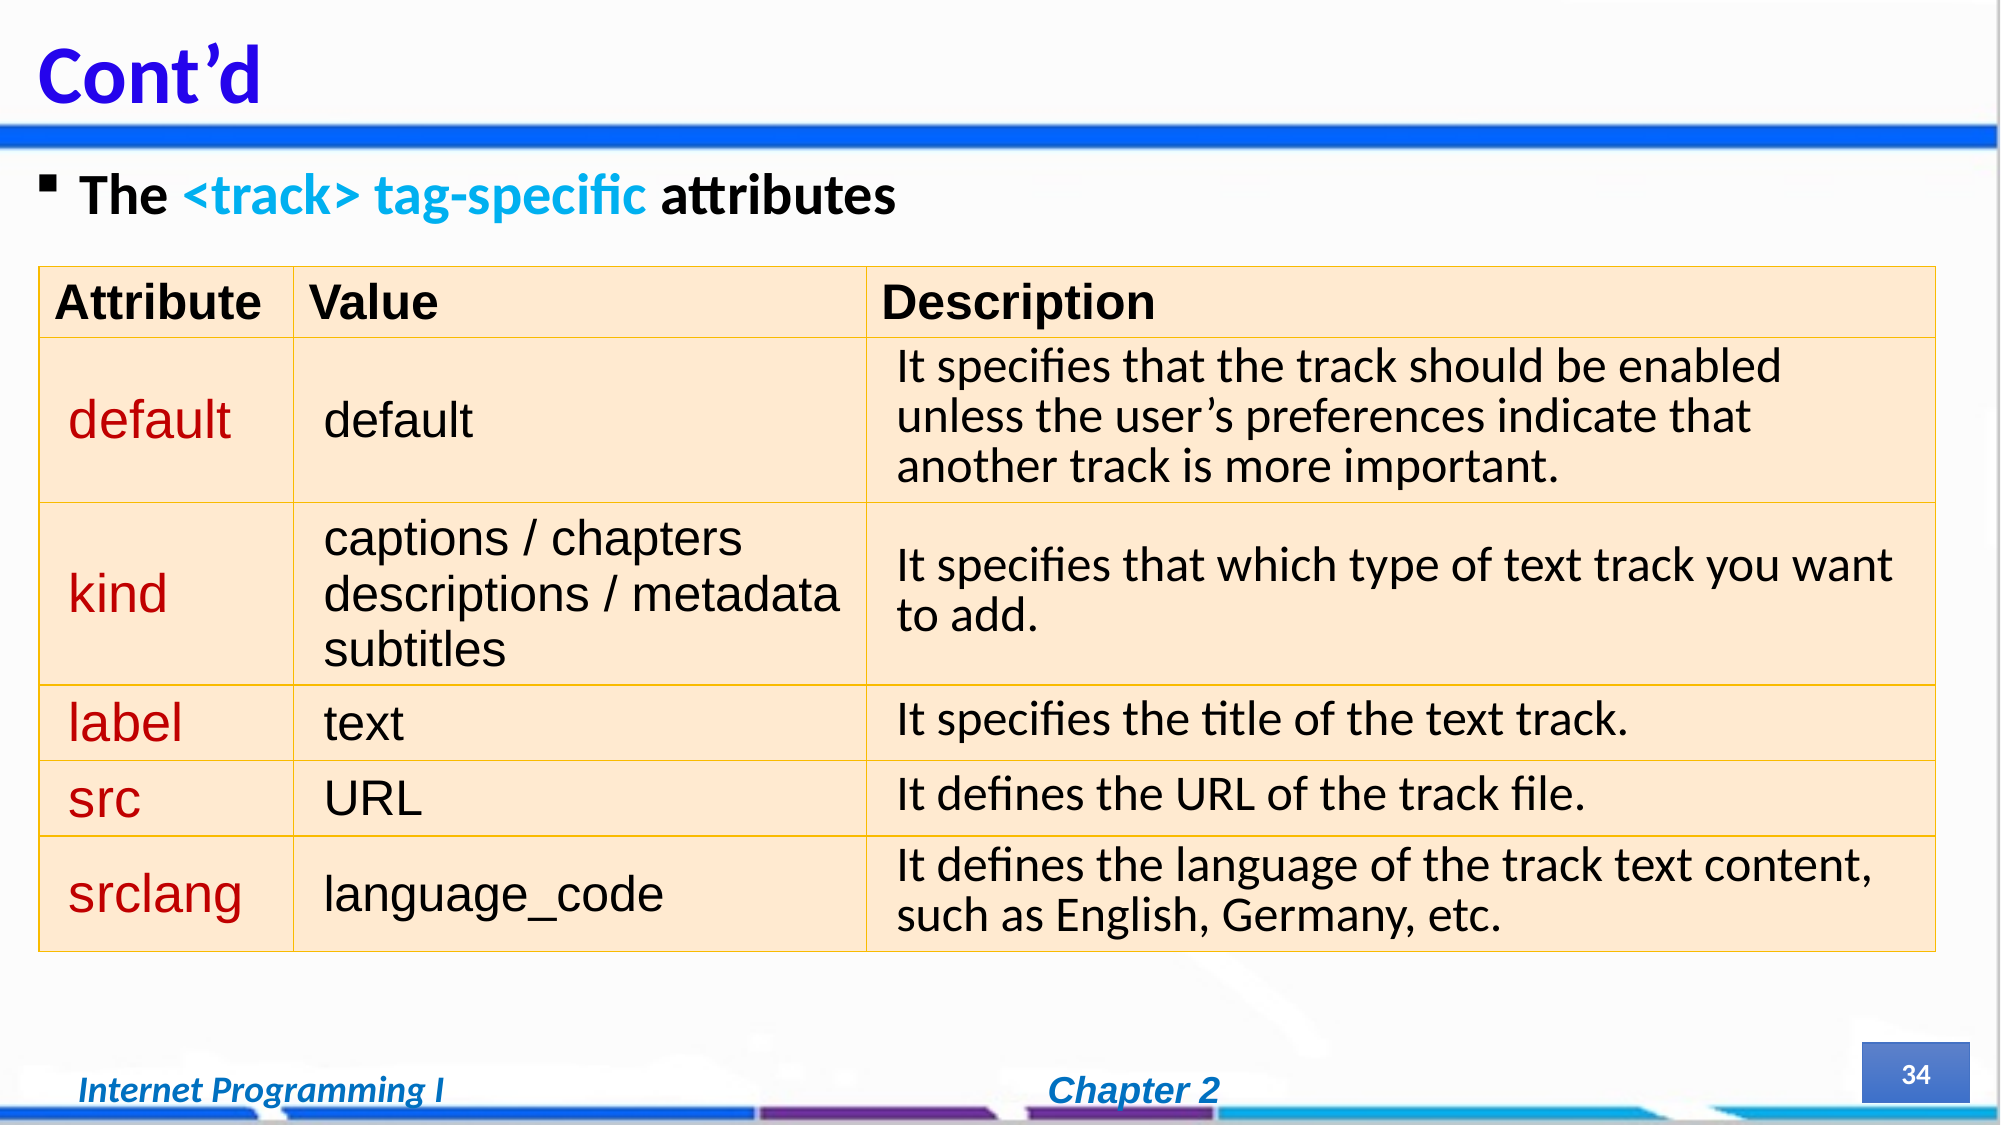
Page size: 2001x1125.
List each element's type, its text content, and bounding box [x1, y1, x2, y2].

table_cell It specifies that which type of text track you want to add. [867, 503, 1935, 684]
table_cell label [40, 686, 293, 760]
table_cell text [294, 686, 866, 760]
table_cell URL [294, 761, 866, 835]
picture [0, 0, 2001, 1125]
slide_number 34 [1862, 1042, 1970, 1103]
table_cell It specifies the title of the text track. [867, 686, 1935, 760]
table_cell It defines the language of the track text content, such as English, Germany, etc. [867, 837, 1935, 951]
slide_number Internet Programming I [62, 1057, 672, 1118]
table_header Value [294, 267, 866, 337]
table_cell language_code [294, 837, 866, 951]
table_cell default [294, 338, 866, 502]
table_cell It specifies that the track should be enabled unless the user’s preferences indicate that another track is more important. [867, 338, 1935, 502]
list The <track> tag-specific attributes [19, 148, 1955, 251]
table_header Attribute [40, 267, 293, 337]
table_cell kind [40, 503, 293, 684]
table_cell captions / chapters descriptions / metadata subtitles [294, 503, 866, 684]
table_cell It defines the URL of the track file. [867, 761, 1935, 835]
title Cont’d [23, 25, 1783, 128]
table_cell srclang [40, 837, 293, 951]
table_cell src [40, 761, 293, 835]
table_header Description [867, 267, 1935, 337]
footer Chapter 2 [884, 1058, 1385, 1119]
table_cell default [40, 338, 293, 502]
